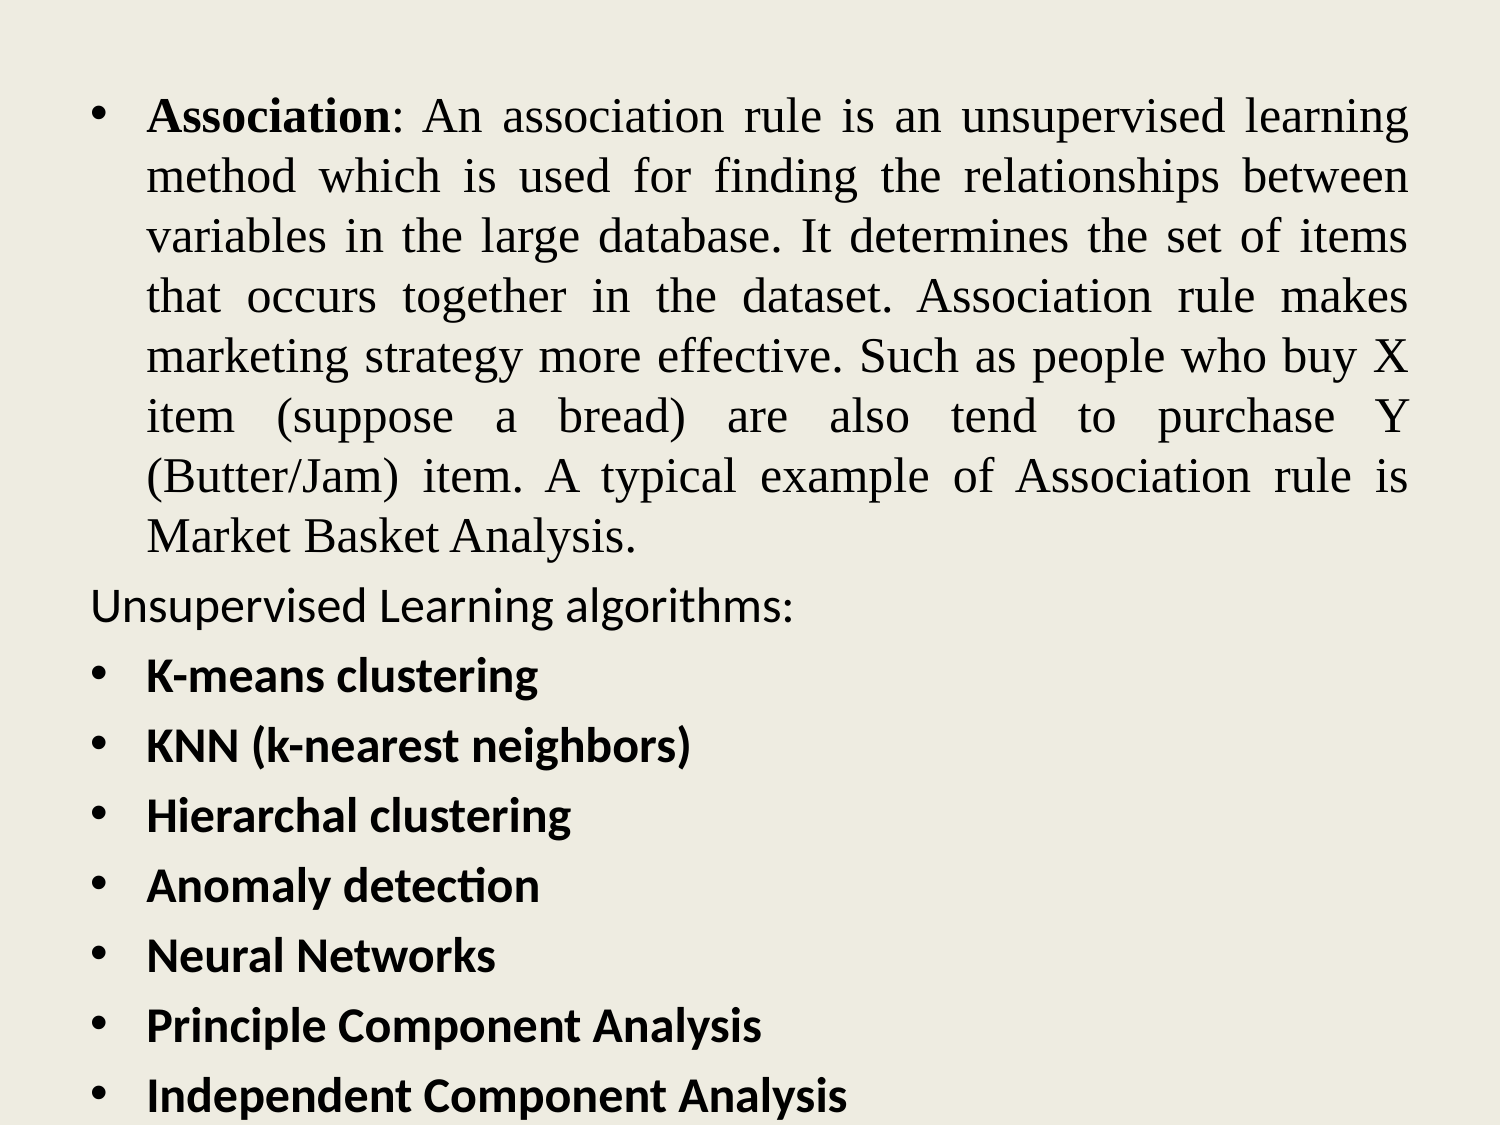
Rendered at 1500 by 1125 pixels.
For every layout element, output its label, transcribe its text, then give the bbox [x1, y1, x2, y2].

list Association: An association rule is an unsupervised learning method which is used for finding the relationships between variables in the large database. It determines the set of items that occurs together in the dataset. Association rule makes marketing strategy more effective. Such as people who buy X item (suppose a bread) are also tend to purchase Y (Butter/Jam) item. A typical example of Association rule is Market Basket Analysis. Unsupervised Learning algorithms: K-means clustering KNN (k-nearest neighbors) Hierarchal clustering Anomaly detection Neural Networks Principle Component Analysis Independent Component Analysis Apriori algorithm Singular value decomposition [75, 75, 1425, 1005]
